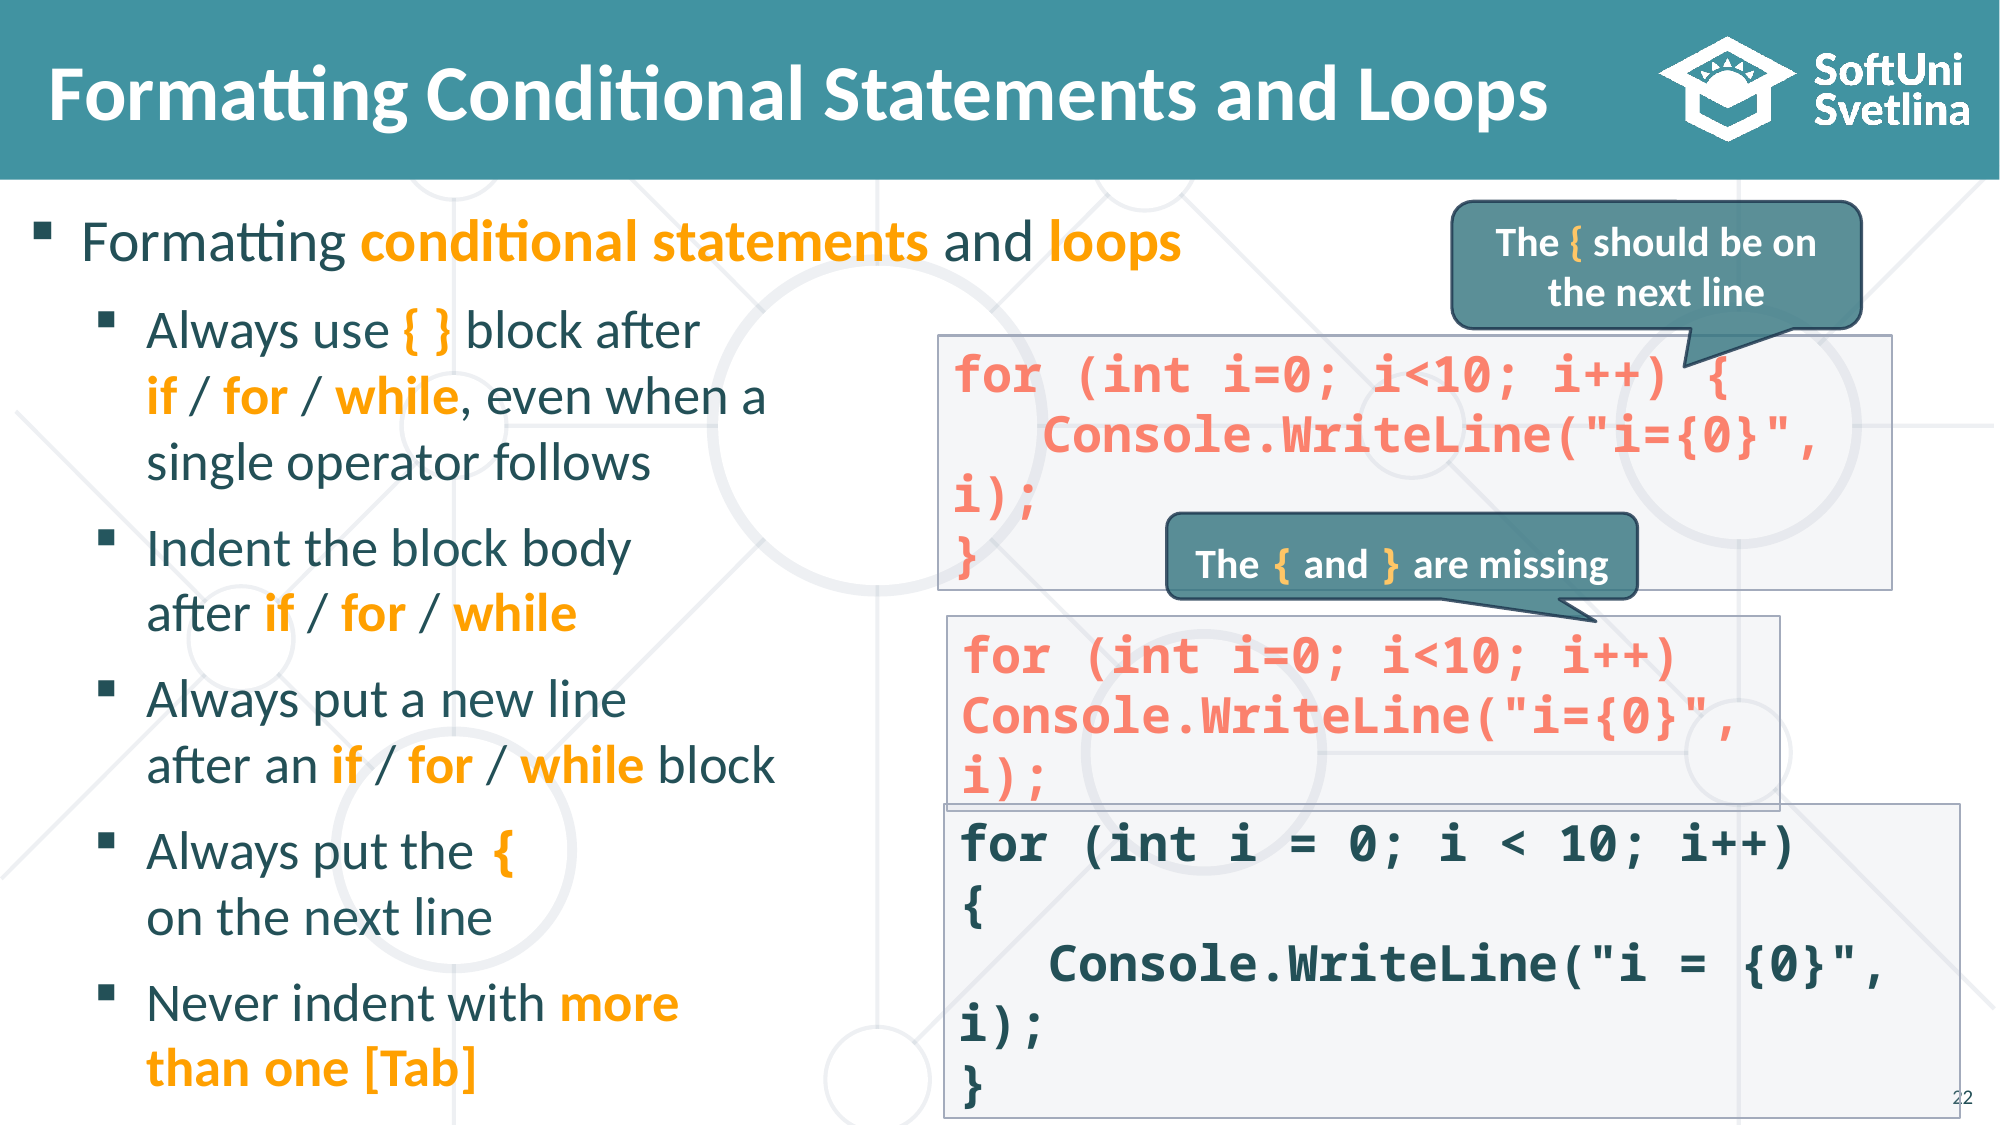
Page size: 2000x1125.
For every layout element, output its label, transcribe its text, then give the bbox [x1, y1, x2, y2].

text_box for (int i=0; i<10; i++) Console.WriteLine("i={0}",i); [946, 615, 1780, 803]
picture [1653, 32, 1971, 146]
text_box The { should be on the next line [1451, 201, 1862, 367]
list Formatting conditional statements and loops Always use { } block after if / for / while, even when a single operator follows Indent the block body after if / for / while Always put a new line after an if / for / while block Always put the { on the next line Never indent with more than one [Tab] [11, 196, 1343, 1109]
slide_number 22 [1960, 1067, 1989, 1117]
text_box The { and } are missing [1166, 513, 1638, 622]
title Formatting Conditional Statements and Loops [31, 16, 1638, 162]
text_box for (int i = 0; i < 10; i++) { Console.WriteLine("i = {0}", i); } [944, 803, 1960, 1119]
text_box for (int i=0; i<10; i++) { Console.WriteLine("i={0}", i); } [937, 335, 1892, 591]
